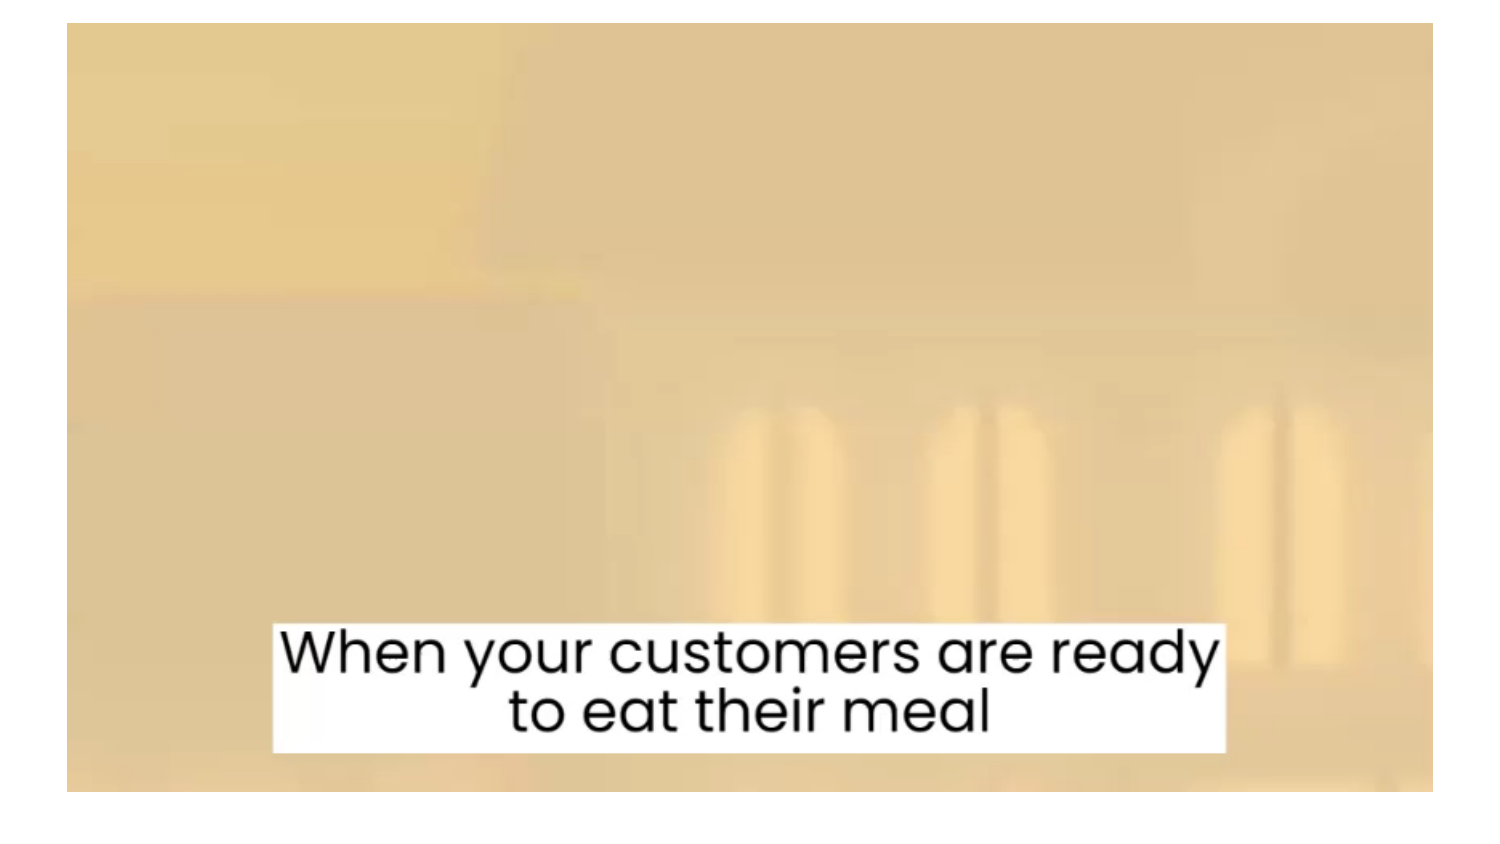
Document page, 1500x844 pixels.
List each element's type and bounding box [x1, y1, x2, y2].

text_box [66, 22, 1434, 793]
